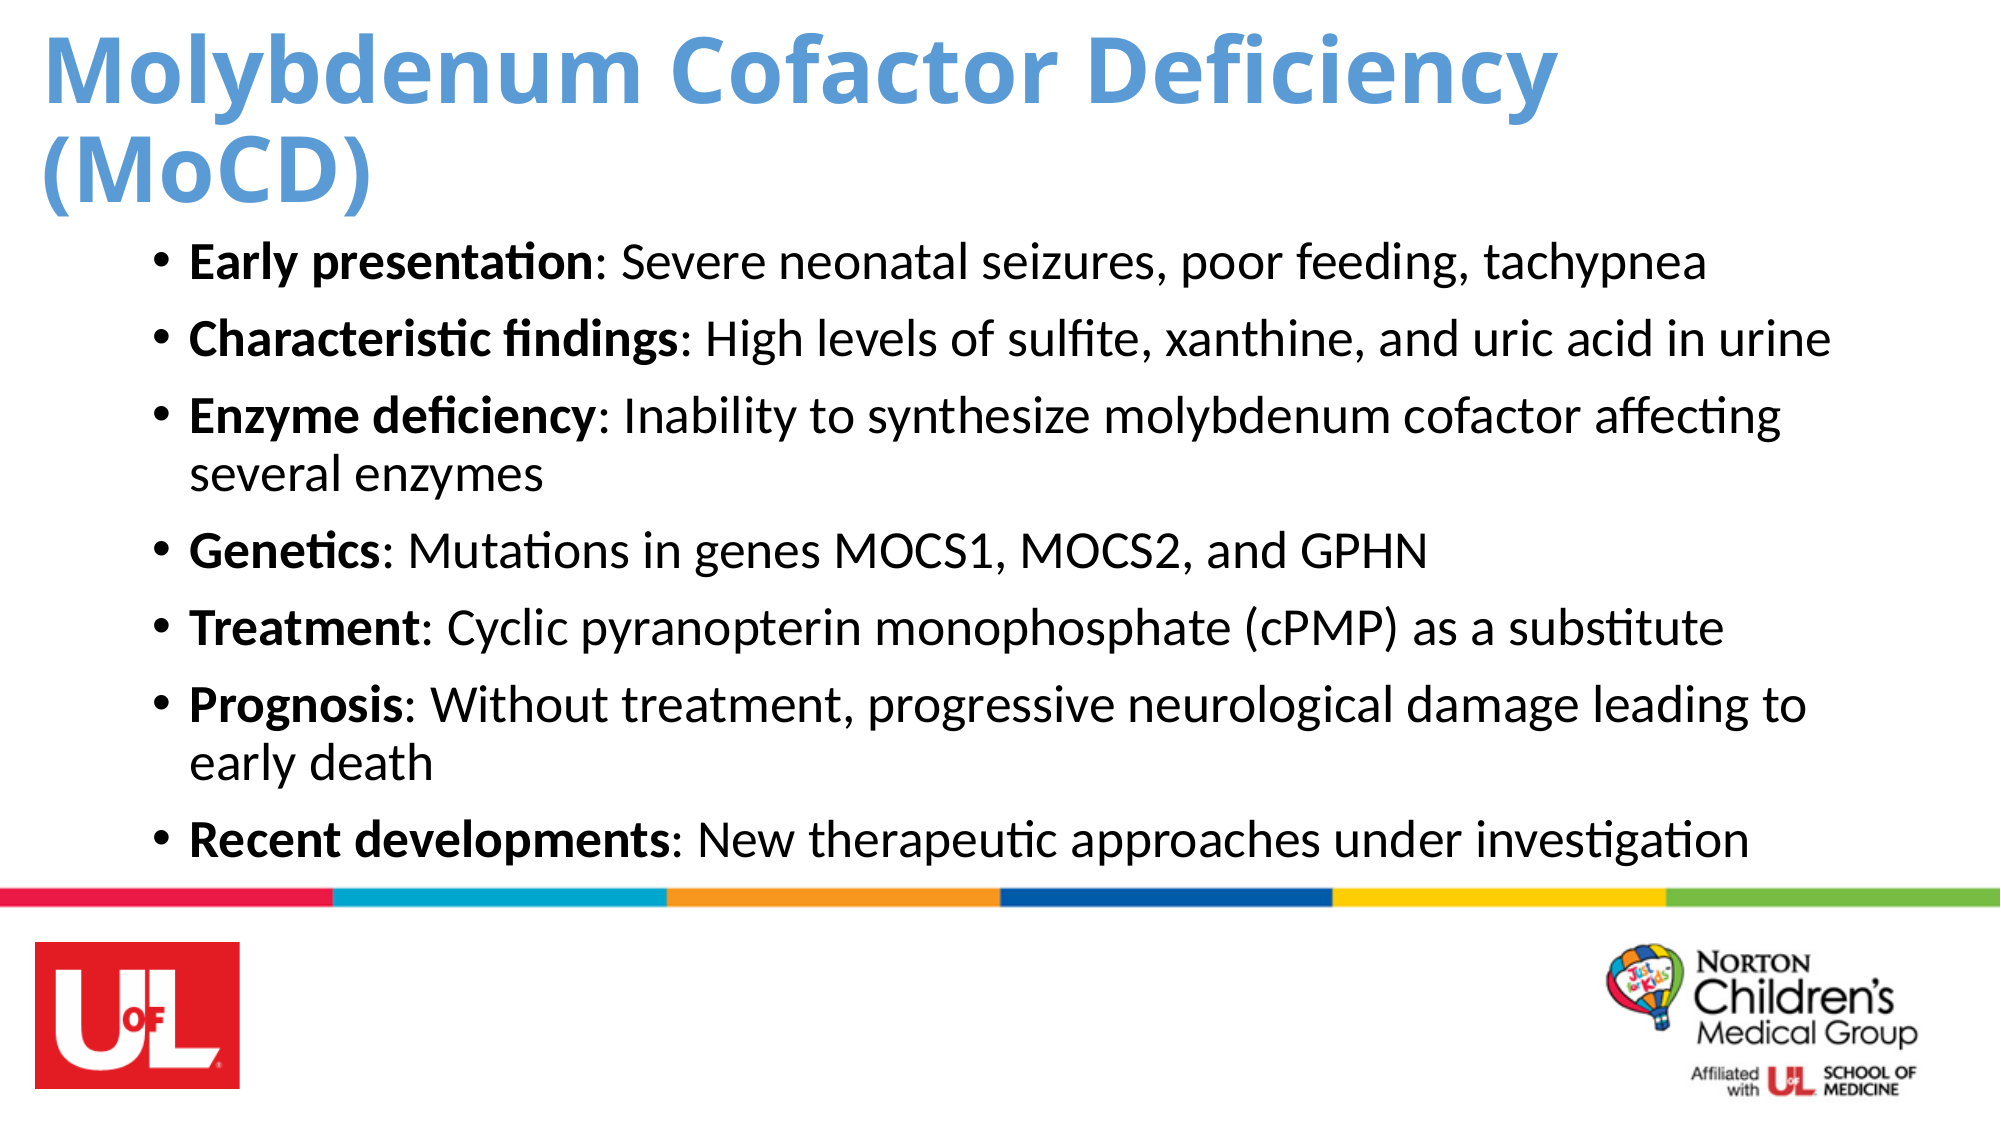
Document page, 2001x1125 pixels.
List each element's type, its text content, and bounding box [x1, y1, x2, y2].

title Molybdenum Cofactor Deficiency (MoCD) [26, 19, 1863, 227]
picture [0, 0, 2000, 1125]
list Early presentation: Severe neonatal seizures, poor feeding, tachypnea Characteristic findings: High levels of sulfite, xanthine, and uric acid in urine Enzyme deficiency: Inability to synthesize molybdenum cofactor affecting several enzymes Genetics: Mutations in genes MOCS1, MOCS2, and GPHN Treatment: Cyclic pyranopterin monophosphate (cPMP) as a substitute Prognosis: Without treatment, progressive neurological damage leading to early death Recent developments: New therapeutic approaches under investigation [137, 226, 1863, 899]
